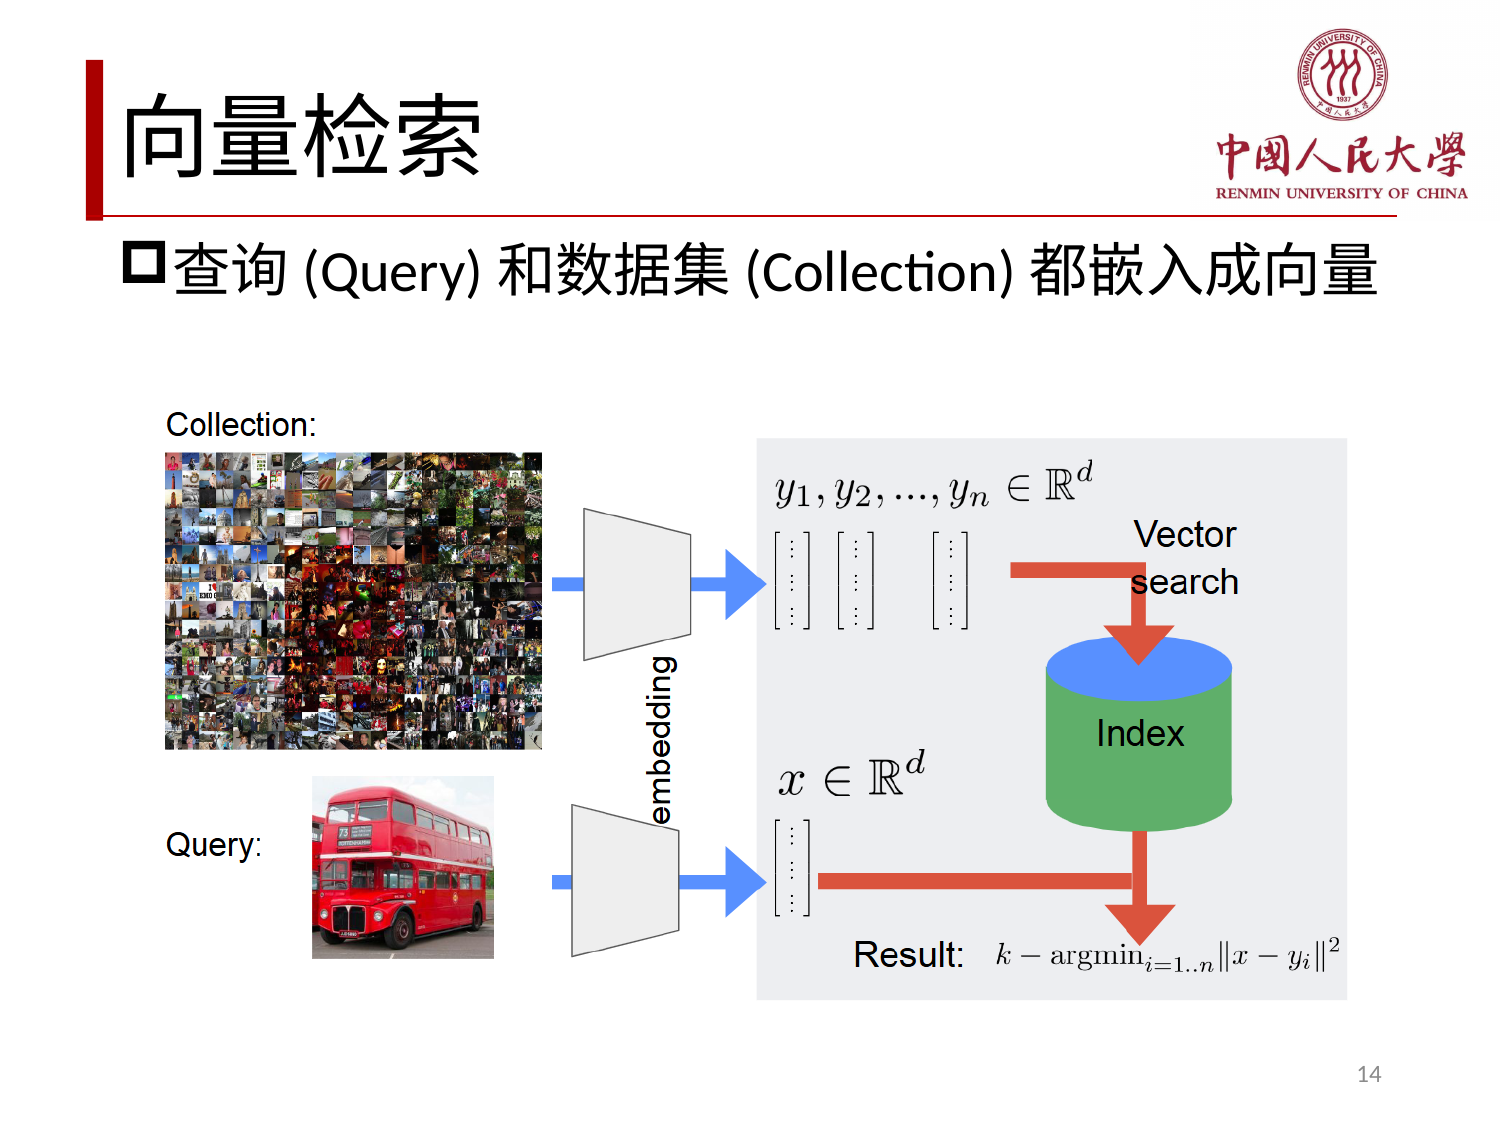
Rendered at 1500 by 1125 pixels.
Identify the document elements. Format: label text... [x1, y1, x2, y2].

picture [142, 390, 1358, 1014]
list 查询(Query)和数据集(Collection)都嵌入成向量 [103, 233, 1397, 1014]
slide_number 14 [1059, 1042, 1397, 1103]
title 向量检索 [103, 59, 1397, 221]
picture [1190, 0, 1500, 221]
